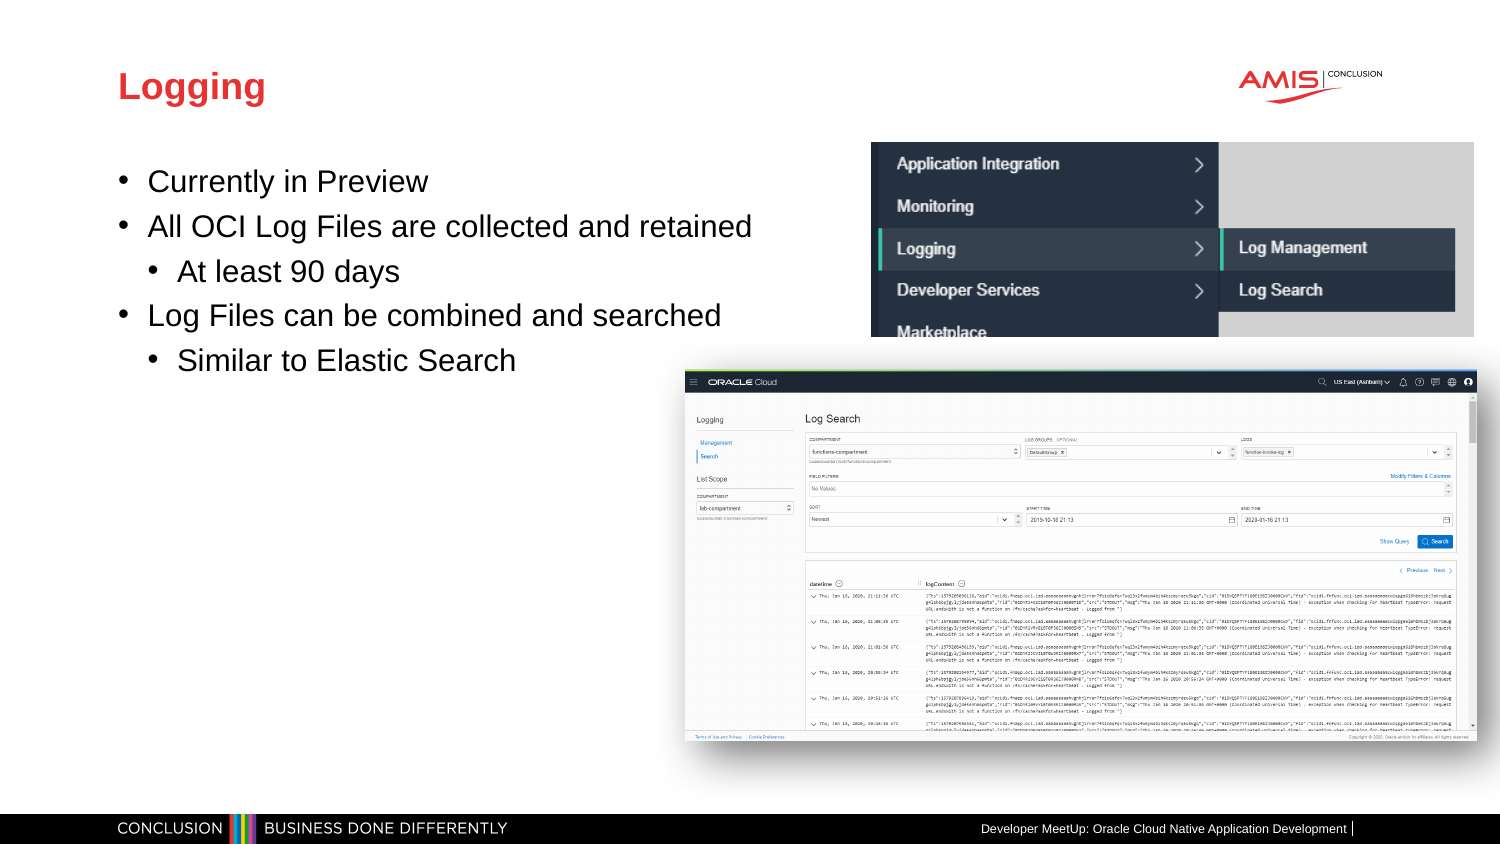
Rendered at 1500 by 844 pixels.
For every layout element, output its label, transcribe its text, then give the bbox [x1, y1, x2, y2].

footer Developer MeetUp: Oracle Cloud Native Application Development [814, 820, 1347, 839]
picture [685, 369, 1477, 742]
picture [239, 814, 1500, 844]
picture [0, 814, 236, 844]
picture [870, 141, 1474, 338]
title Logging [118, 47, 1205, 130]
picture [1205, 59, 1388, 106]
list Currently in Preview All OCI Log Files are collected and retained At least 90 days Log Files can be combined and searched Similar to Elastic Search [118, 153, 1205, 774]
